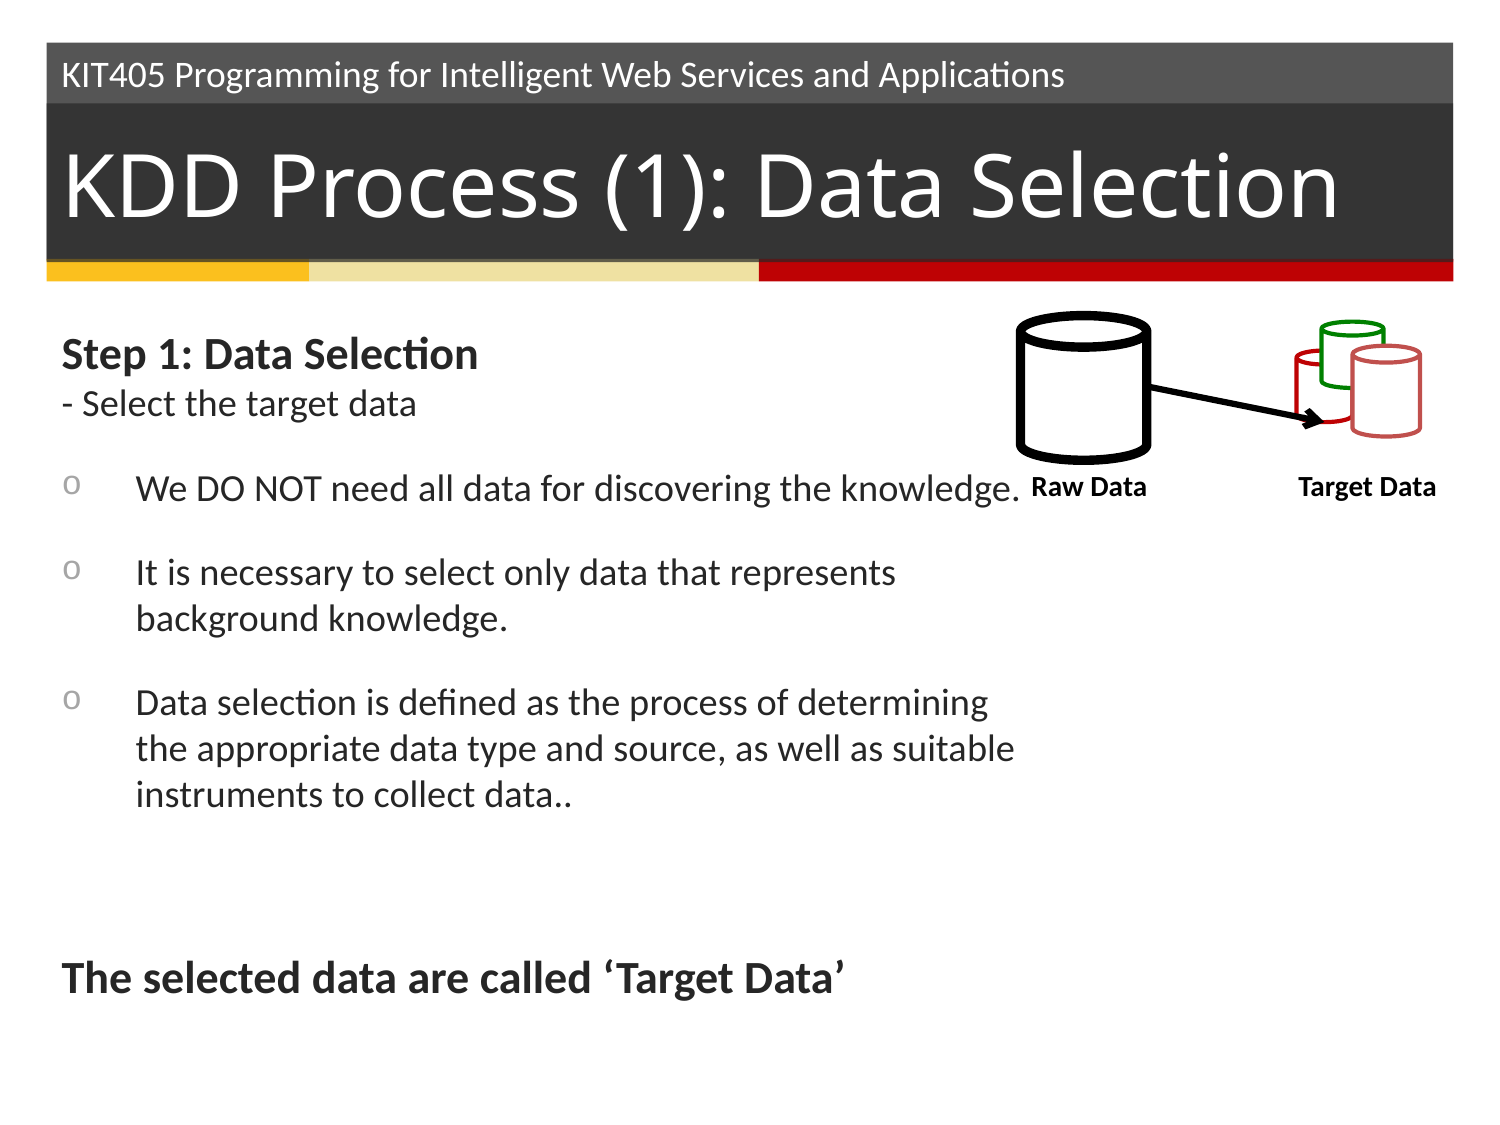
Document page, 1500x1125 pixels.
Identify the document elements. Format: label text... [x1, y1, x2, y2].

text_box [1018, 313, 1149, 460]
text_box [1295, 321, 1421, 438]
text_box Raw Data [1016, 460, 1163, 511]
title KDD Process (1): Data Selection [46, 103, 1454, 263]
table_header Cheat [1023, 318, 1144, 345]
text_box Target Data [1283, 460, 1452, 511]
list Step 1: Data Selection - Select the target data We DO NOT need all data for discovering the knowledge. It is necessary to select only data that represents background knowledge. Data selection is defined as the process of determining the appropriate data type and source, as well as suitable instruments to collect data.. The selected data are called ‘Target Data’ [46, 315, 1051, 1011]
